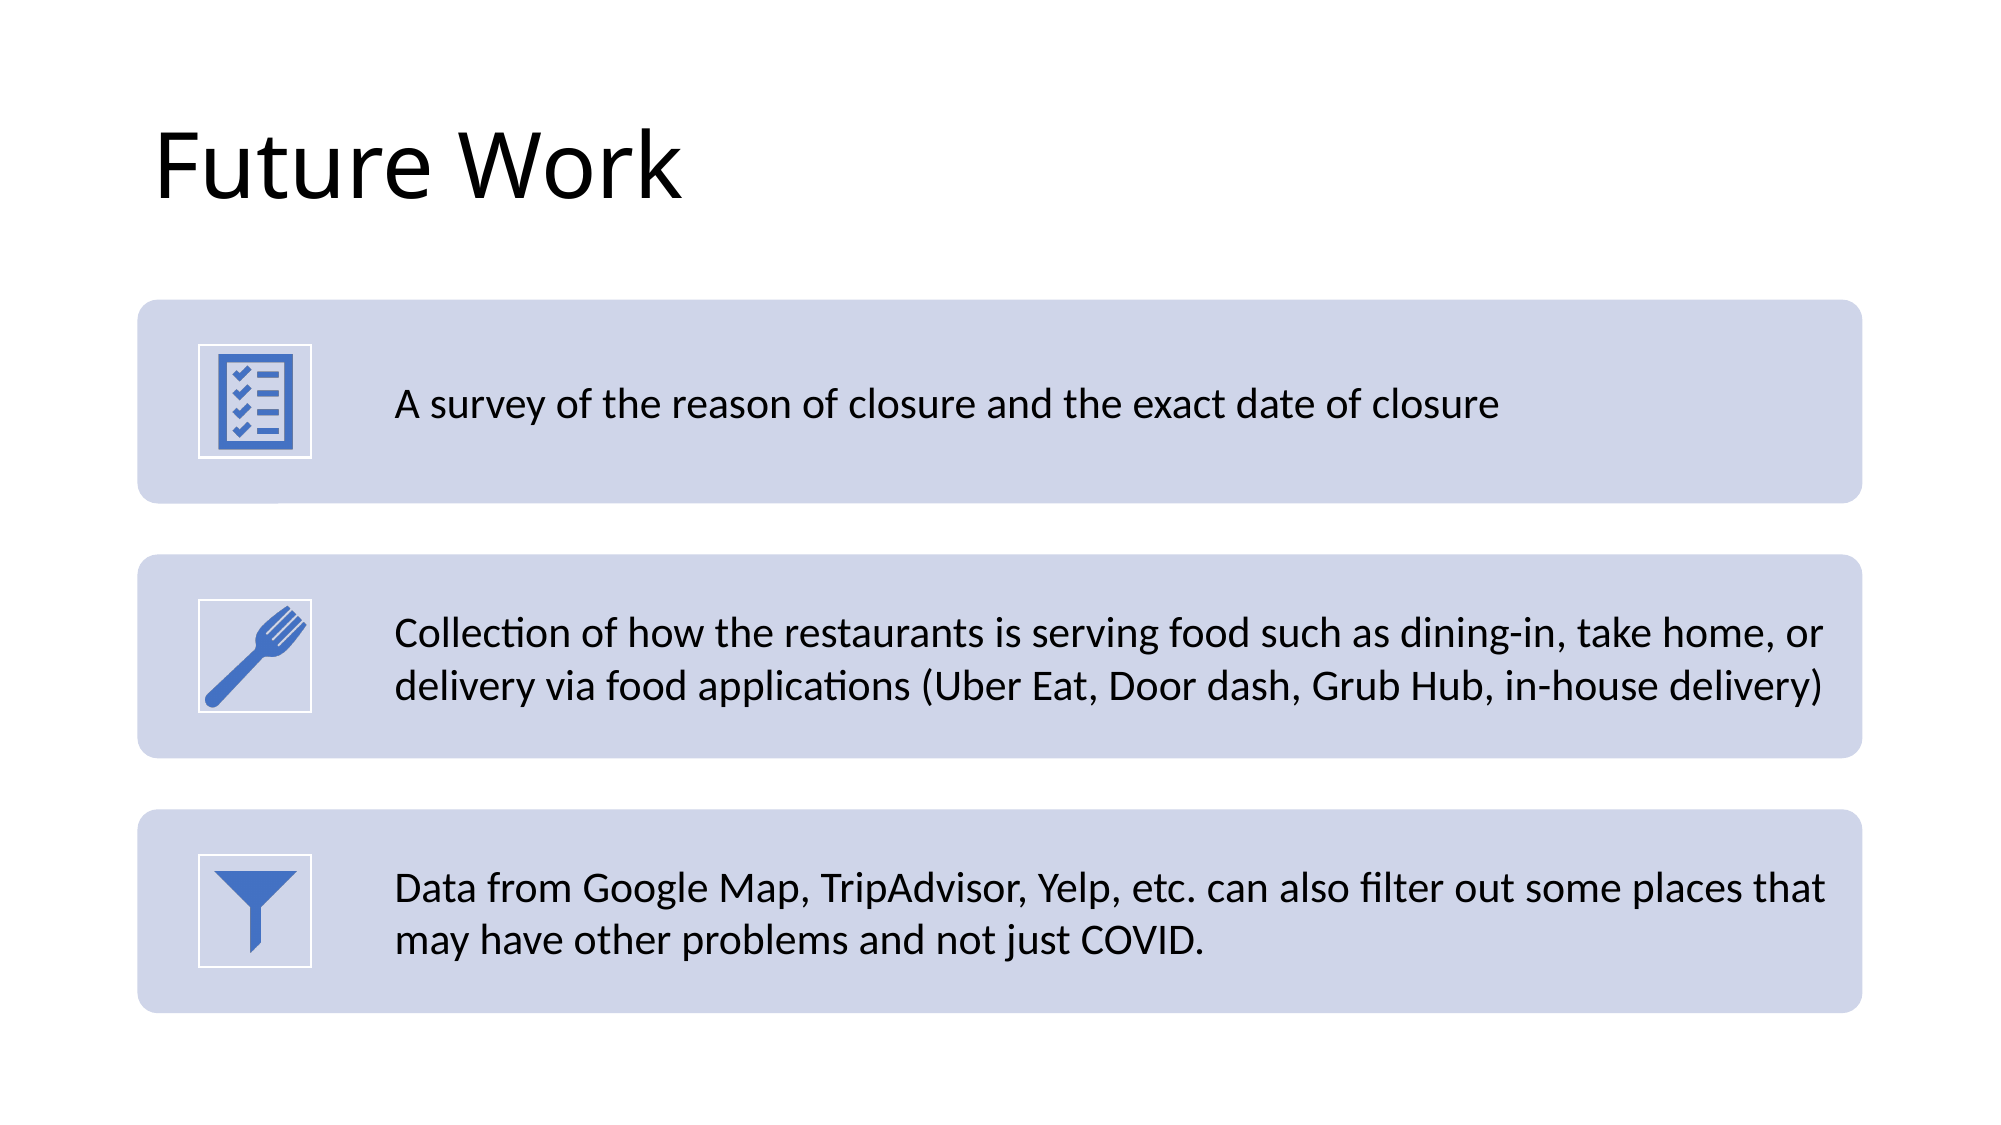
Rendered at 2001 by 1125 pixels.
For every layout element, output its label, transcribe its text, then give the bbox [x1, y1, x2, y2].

title Future Work [137, 59, 1863, 278]
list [137, 299, 1863, 1014]
